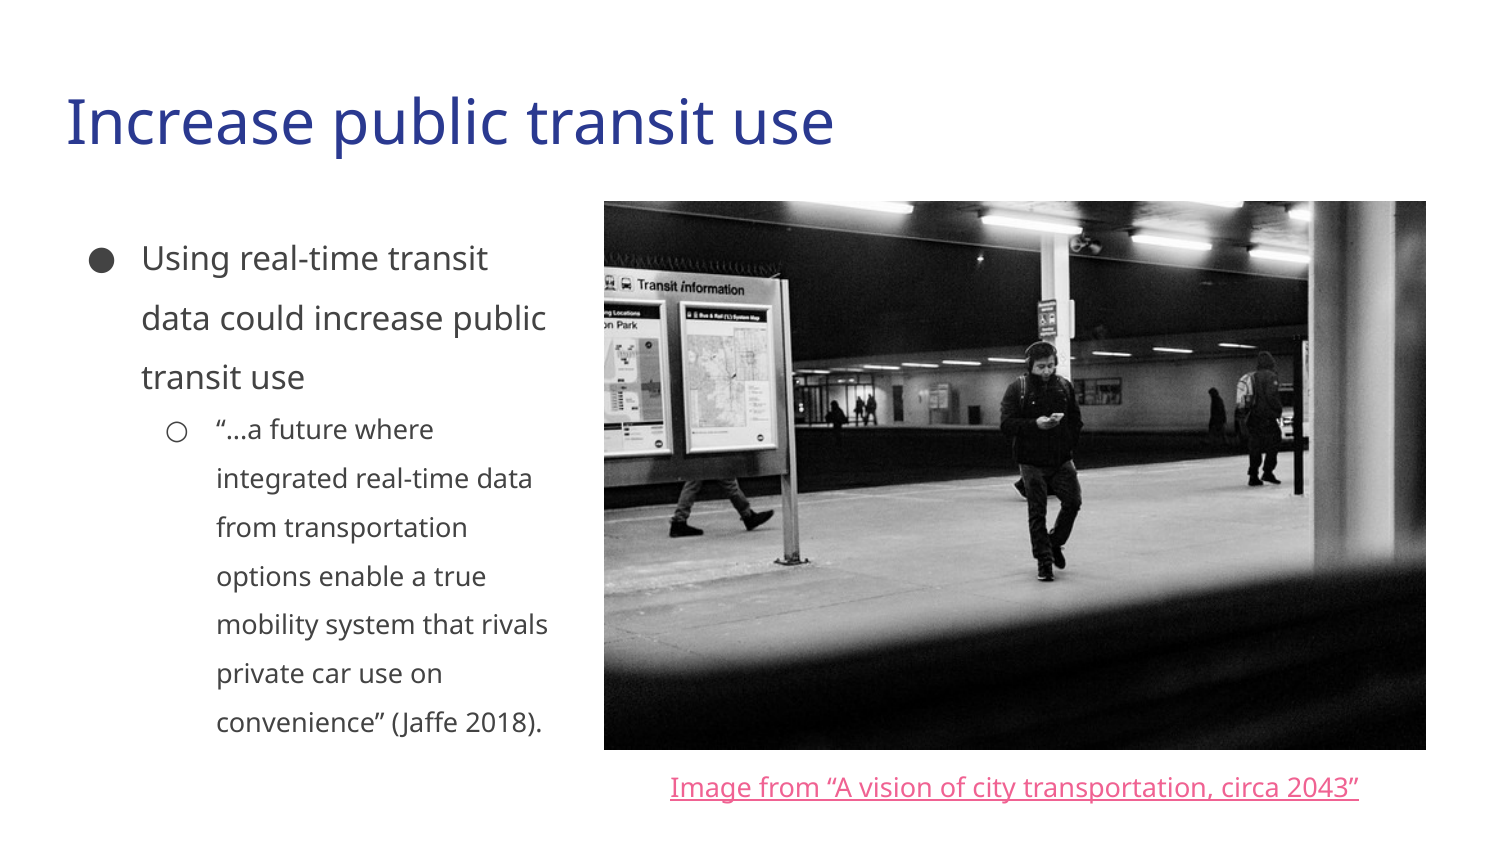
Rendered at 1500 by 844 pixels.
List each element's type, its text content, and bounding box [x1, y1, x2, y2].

title Increase public transit use [51, 67, 1449, 167]
picture [603, 201, 1426, 750]
text_box Image from “A vision of city transportation, circa 2043” [653, 758, 1377, 786]
list Using real-time transit data could increase public transit use “...a future where integrated real-time data from transportation options enable a true mobility system that rivals private car use on convenience” (Jaffe 2018). [51, 201, 581, 750]
